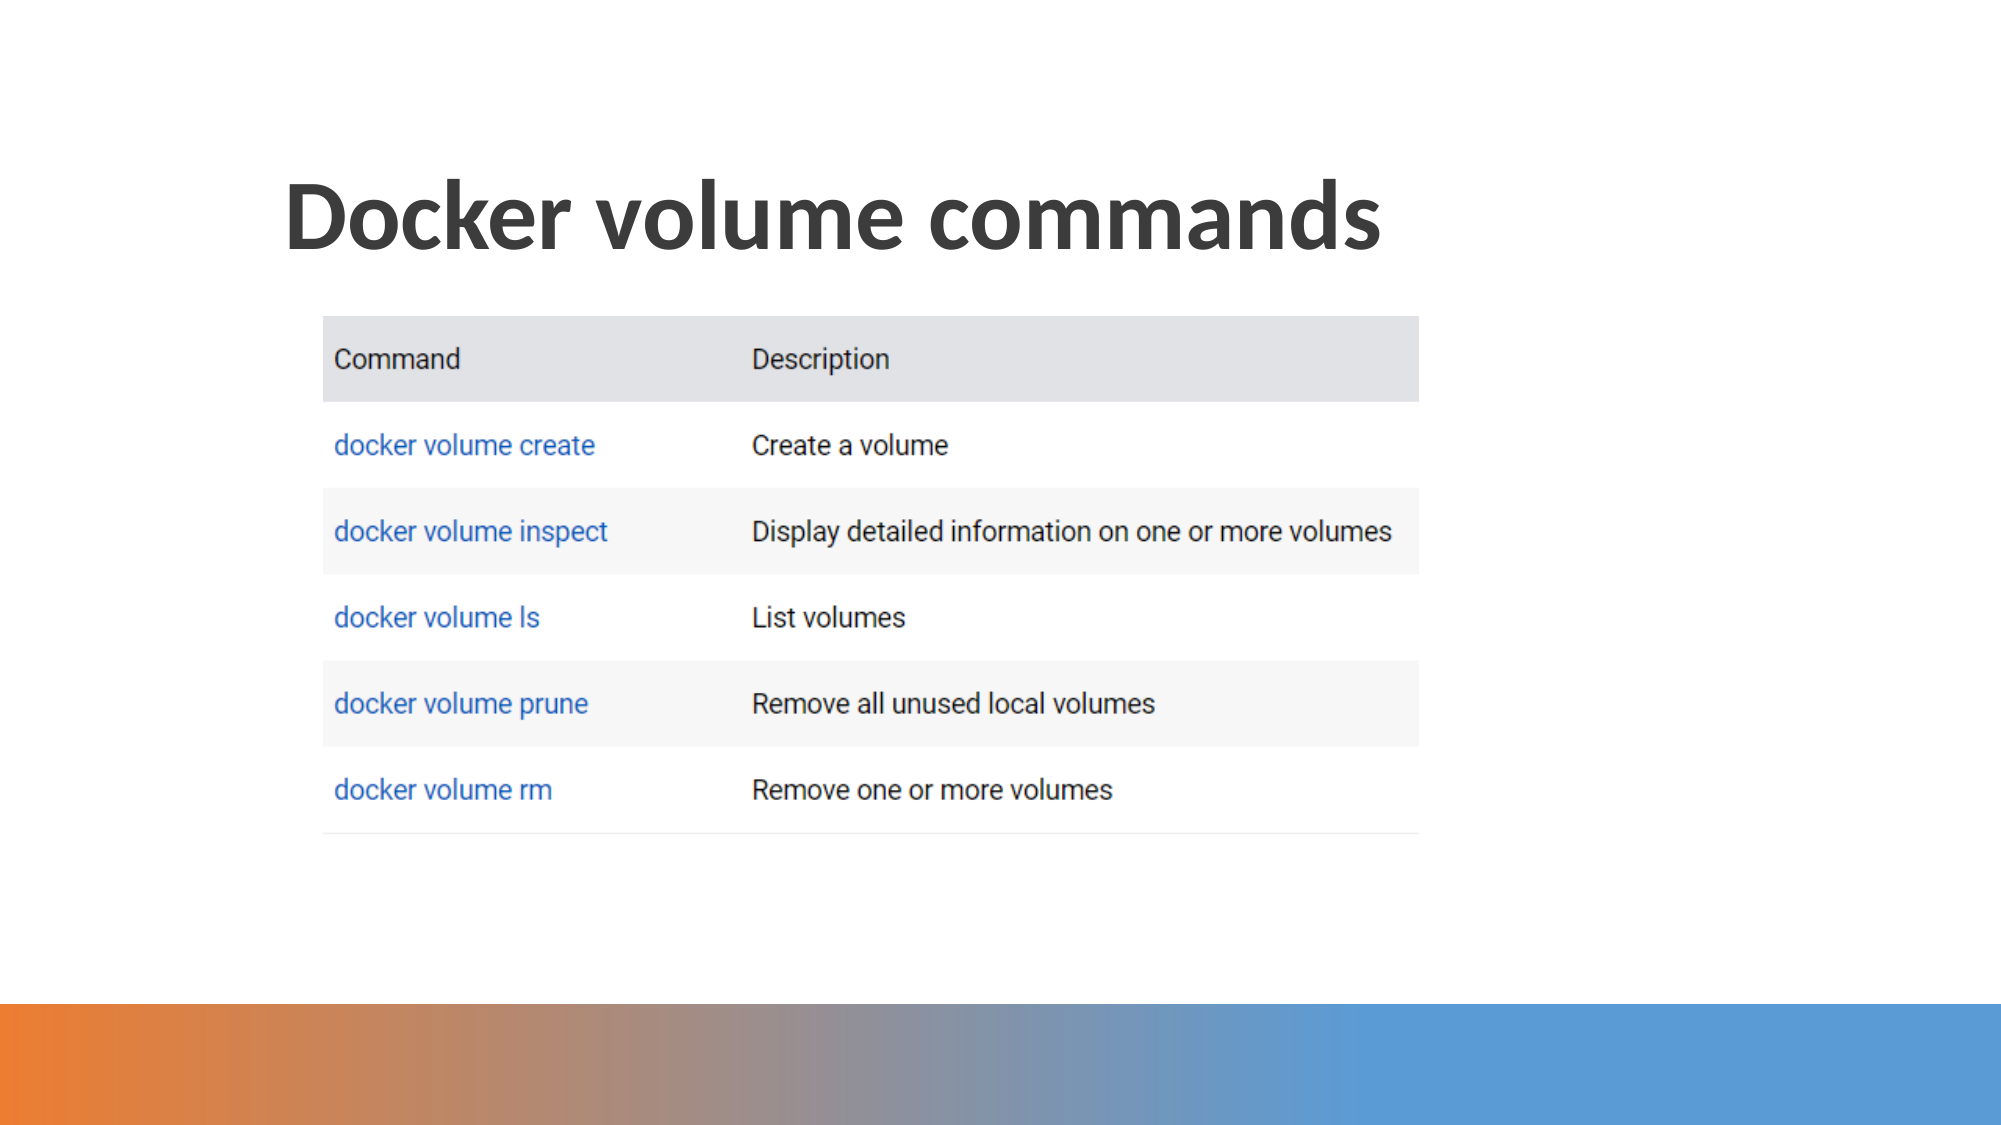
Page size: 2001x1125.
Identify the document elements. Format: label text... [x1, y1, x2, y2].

picture [323, 316, 1419, 847]
list Docker volume commands [269, 155, 1645, 256]
